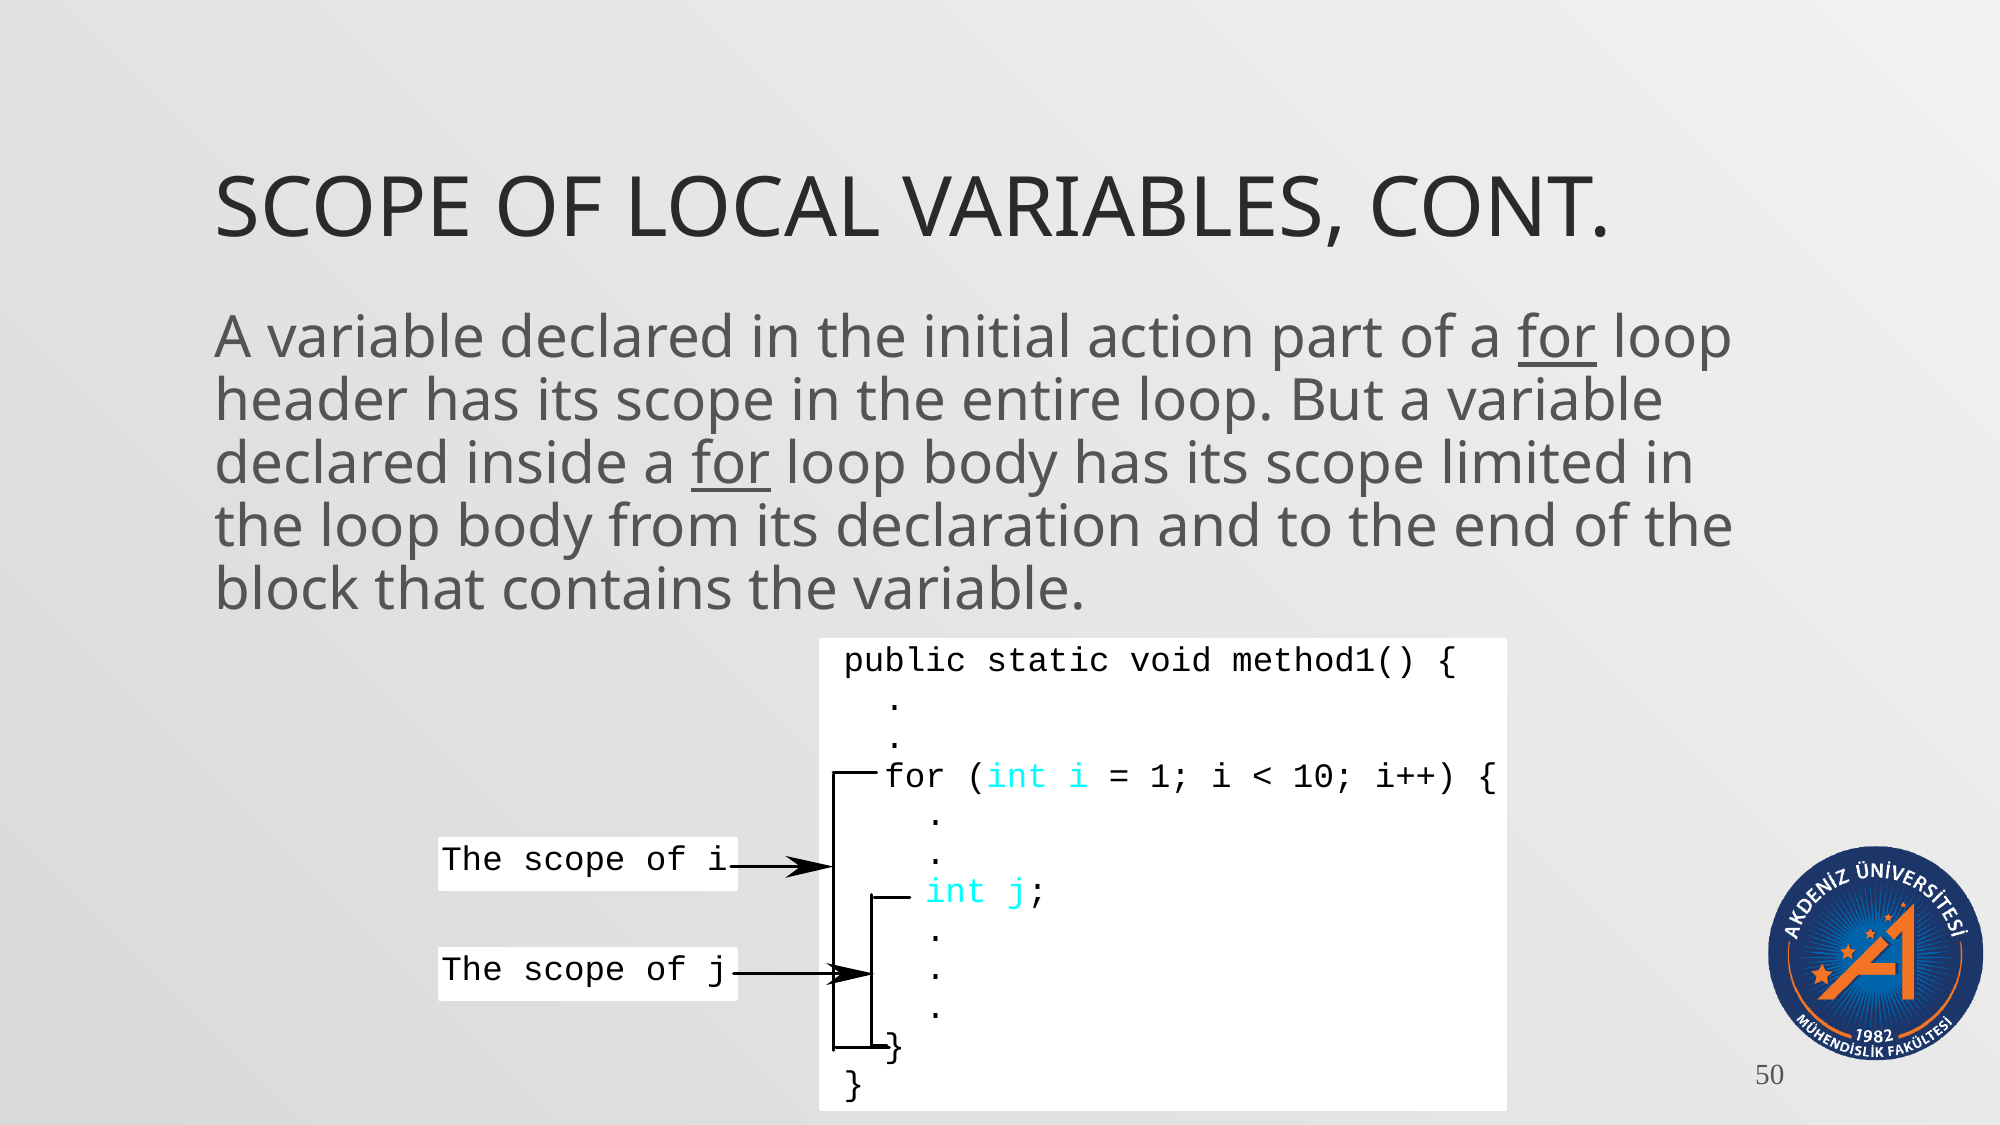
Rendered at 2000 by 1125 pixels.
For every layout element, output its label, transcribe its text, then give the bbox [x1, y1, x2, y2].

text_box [375, 554, 1564, 1125]
picture [1767, 843, 1985, 1061]
text_box [709, 421, 2000, 498]
list A variable declared in the initial action part of a for loop header has its scope in the entire loop. But a variable declared inside a for loop body has its scope limited in the loop body from its declaration and to the end of the block that contains the variable. [199, 299, 1800, 1013]
title Scope of Local Variables, cont. [199, 45, 1800, 263]
slide_number 50 [1612, 1057, 1800, 1088]
